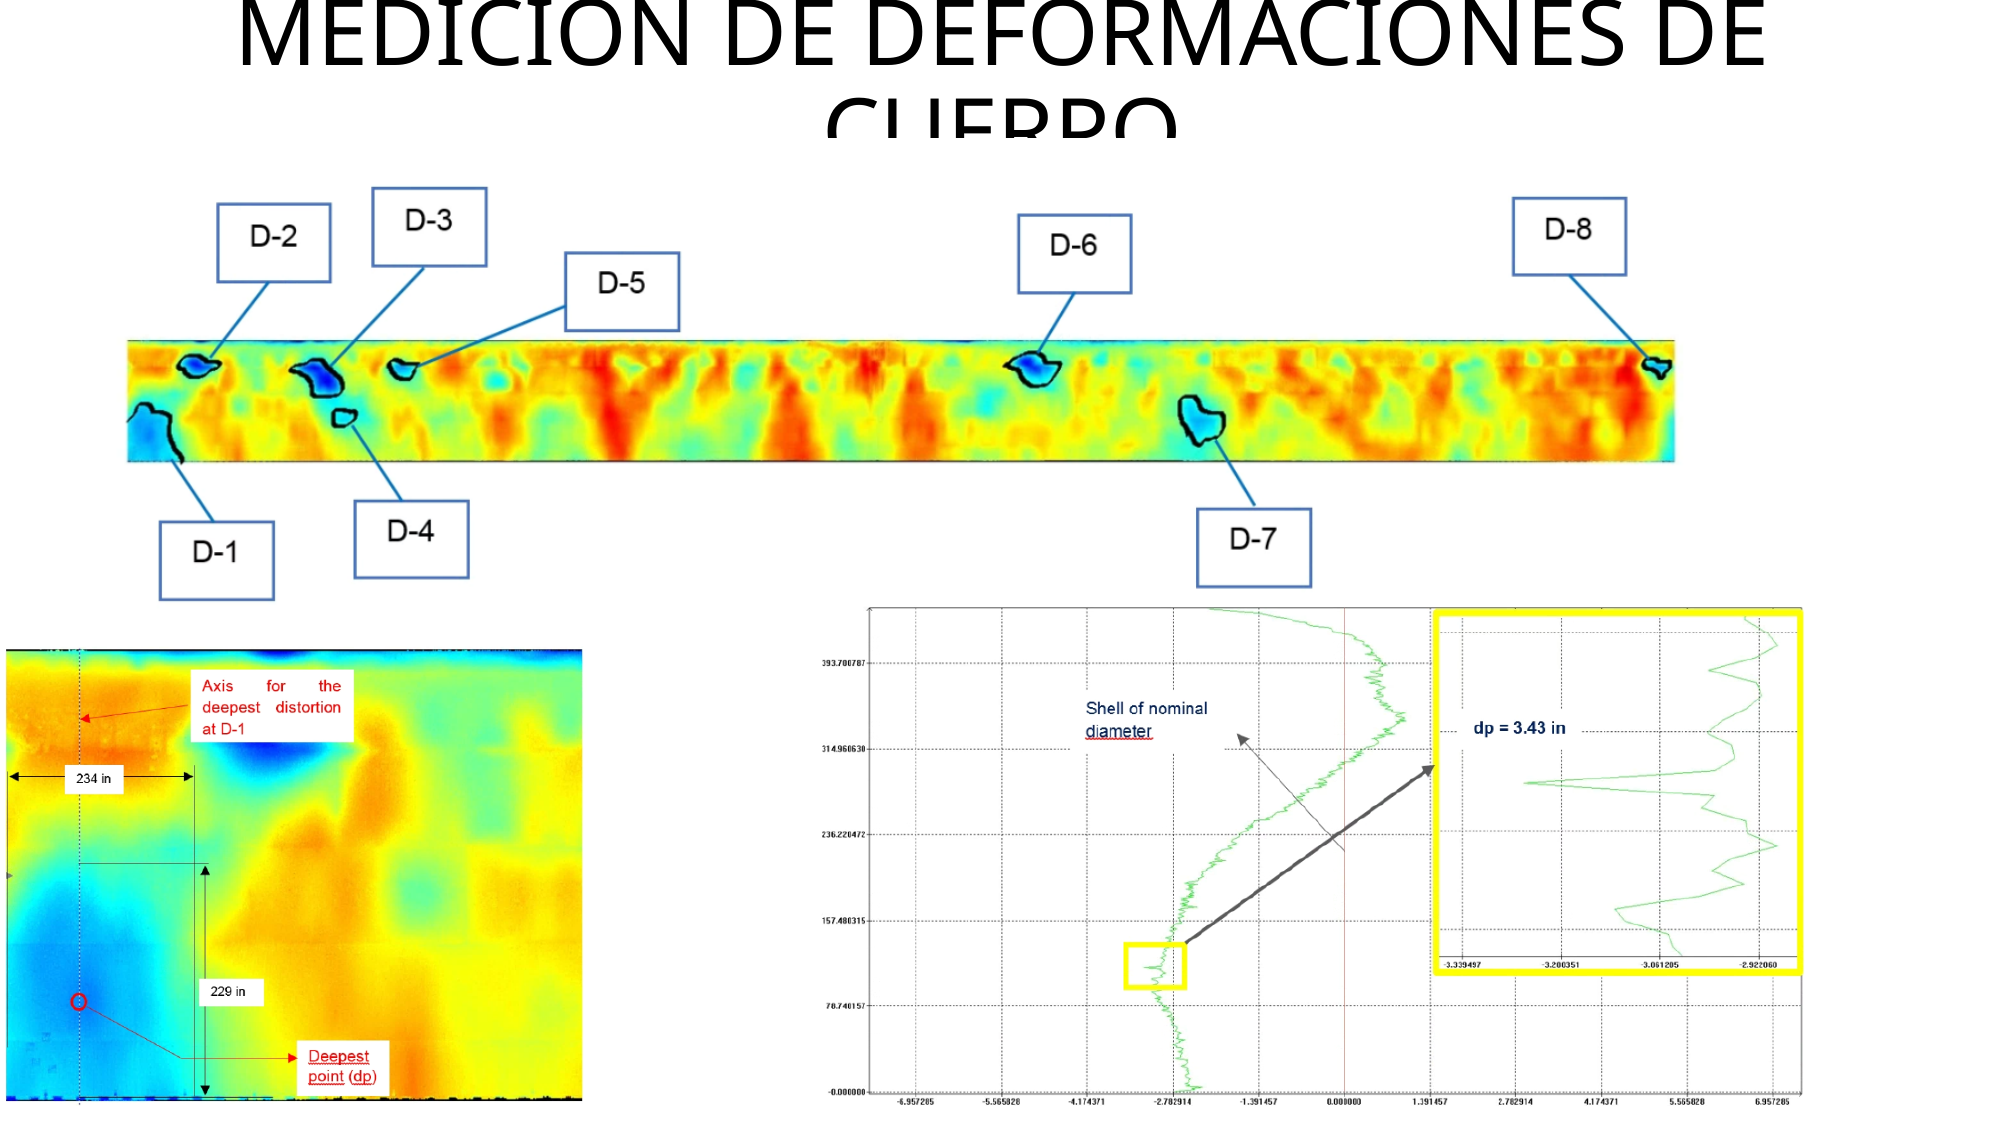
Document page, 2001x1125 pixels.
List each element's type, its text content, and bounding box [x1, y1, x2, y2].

picture [0, 644, 589, 1106]
picture [799, 593, 1825, 1124]
title MEDICIÓN DE DEFORMACIONES DE CUERPO [139, 0, 1865, 194]
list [110, 138, 1691, 611]
